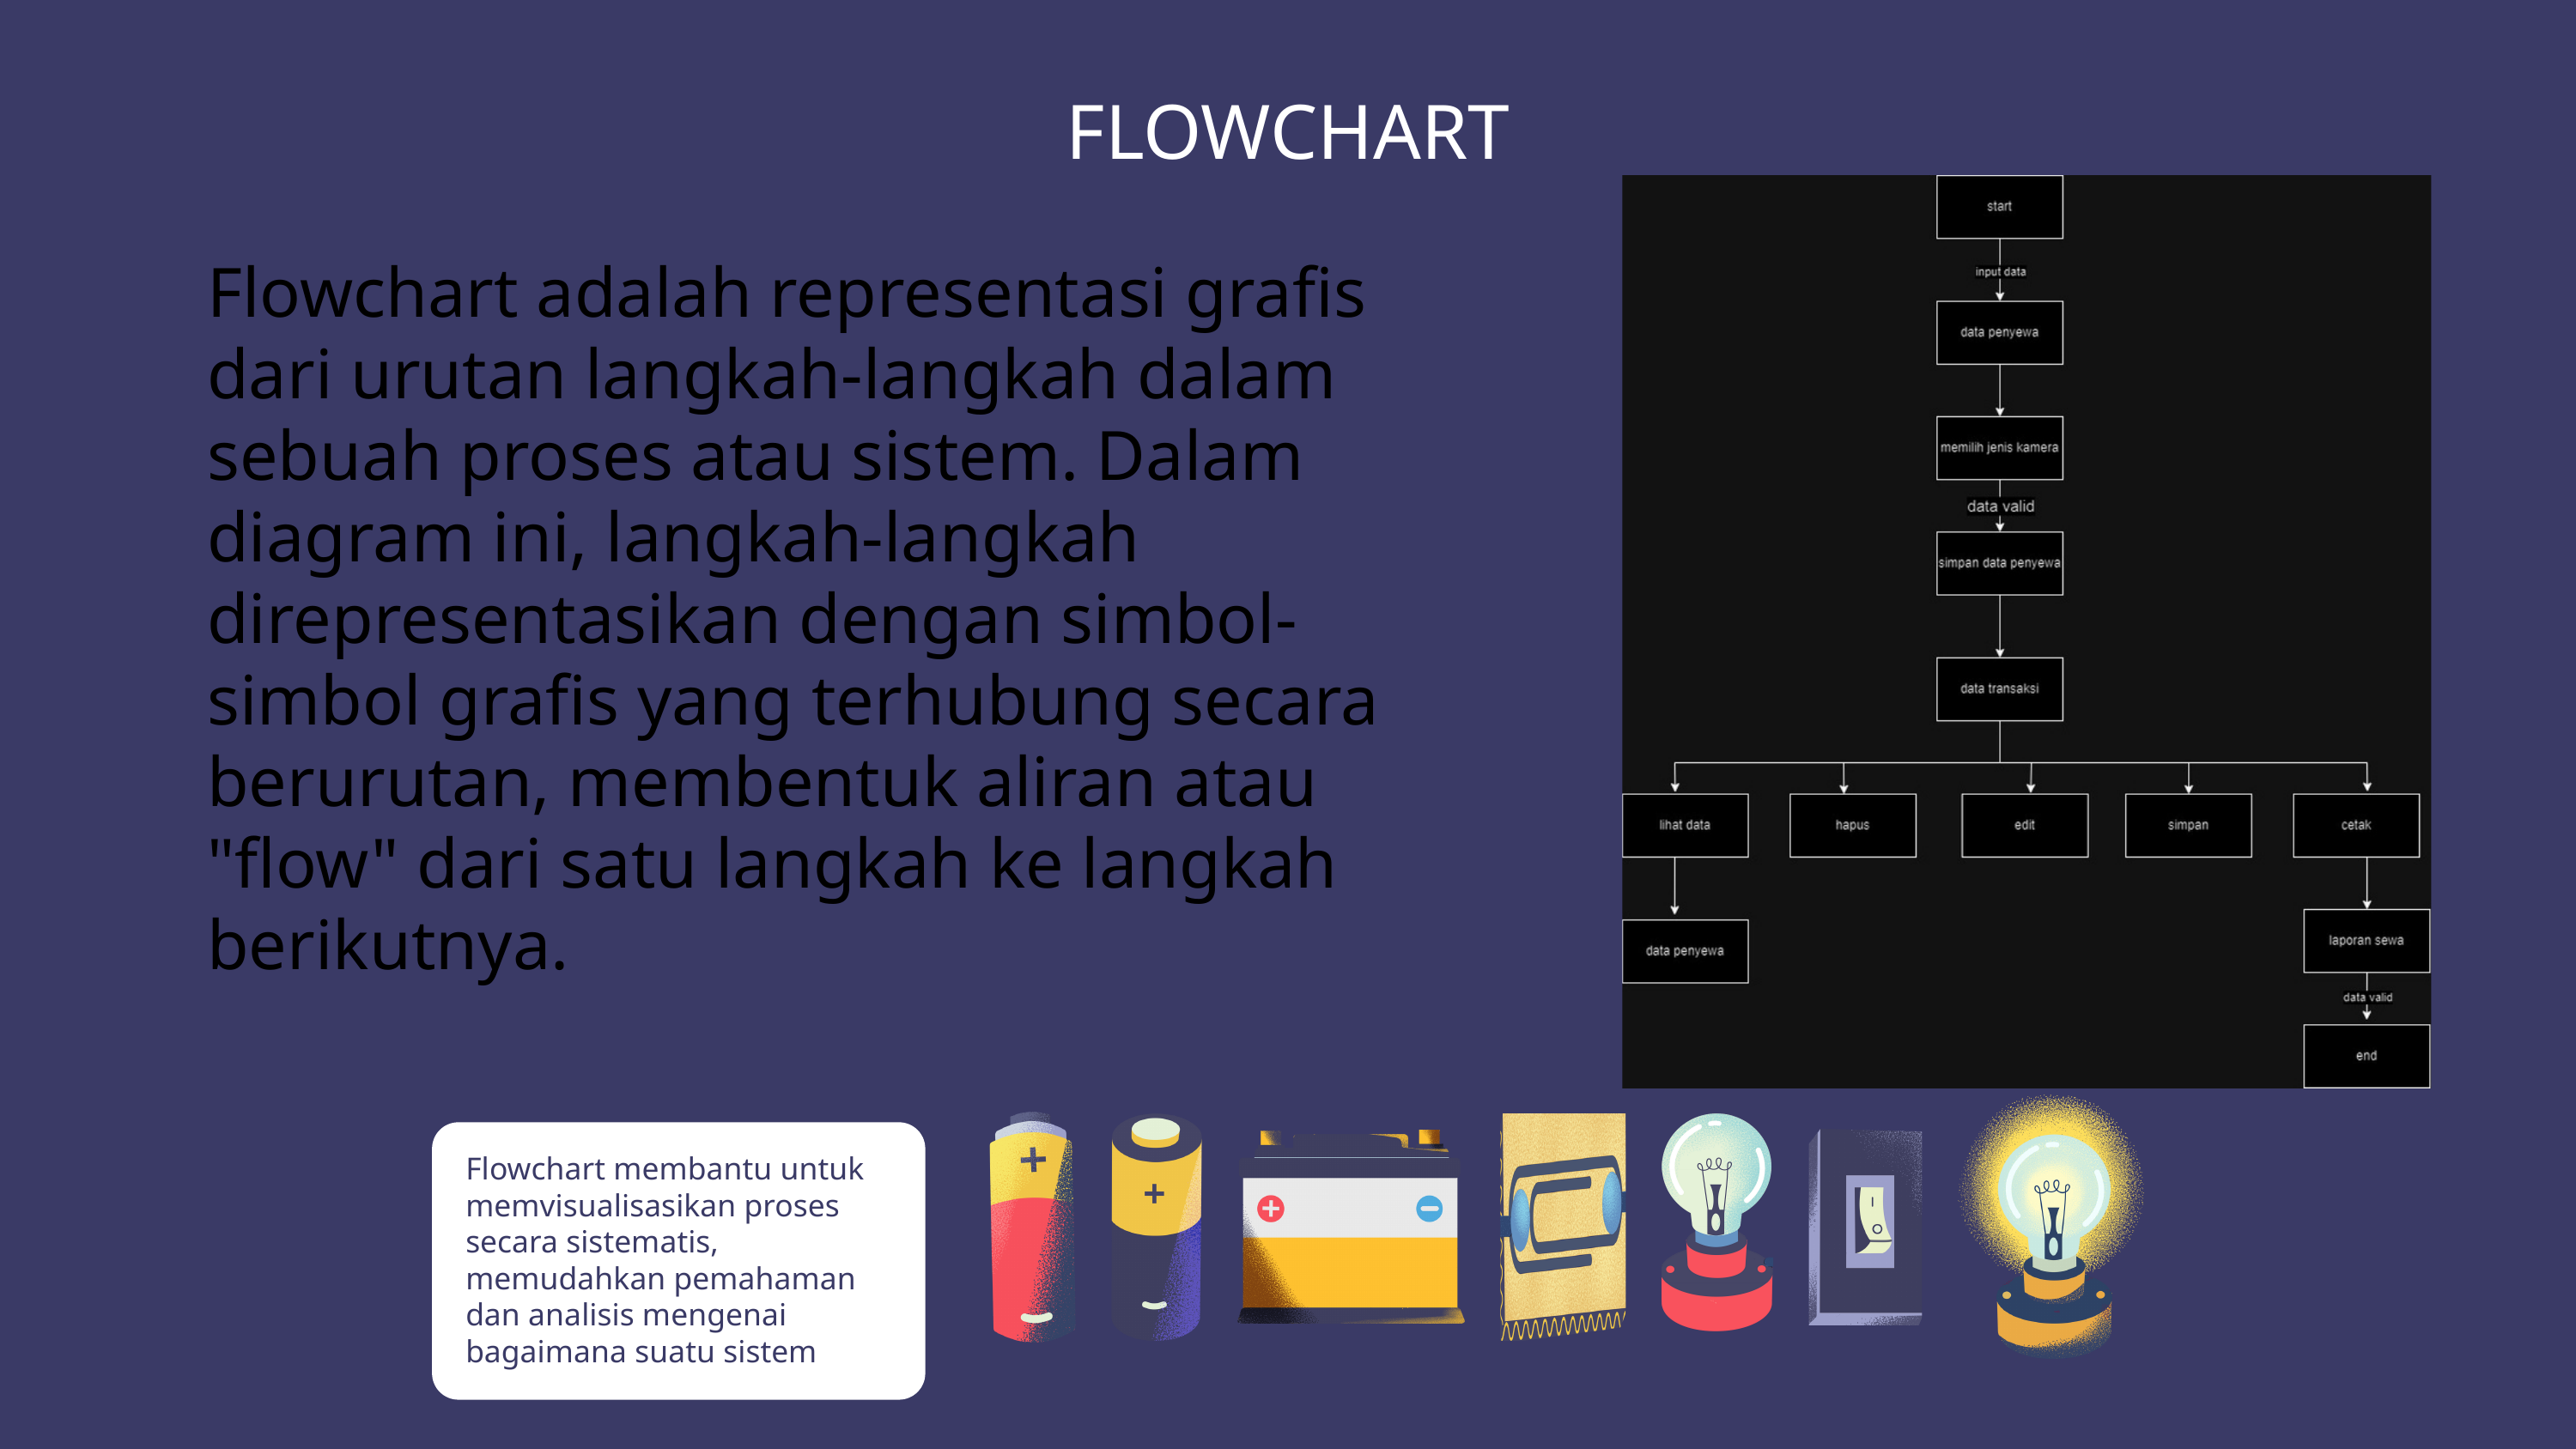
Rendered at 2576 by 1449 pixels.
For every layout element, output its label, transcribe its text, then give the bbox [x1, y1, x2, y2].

text_box [989, 1112, 1076, 1343]
text_box [1500, 1113, 1626, 1341]
text_box [1808, 1129, 1923, 1325]
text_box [431, 1122, 926, 1400]
text_box [1111, 1113, 1202, 1341]
text_box [1622, 175, 2432, 1088]
text_box [1958, 1094, 2144, 1359]
text_box [1662, 1113, 1774, 1340]
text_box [199, 197, 1501, 1040]
text_box FLOWCHART [513, 84, 2062, 175]
text_box [1237, 1130, 1465, 1324]
